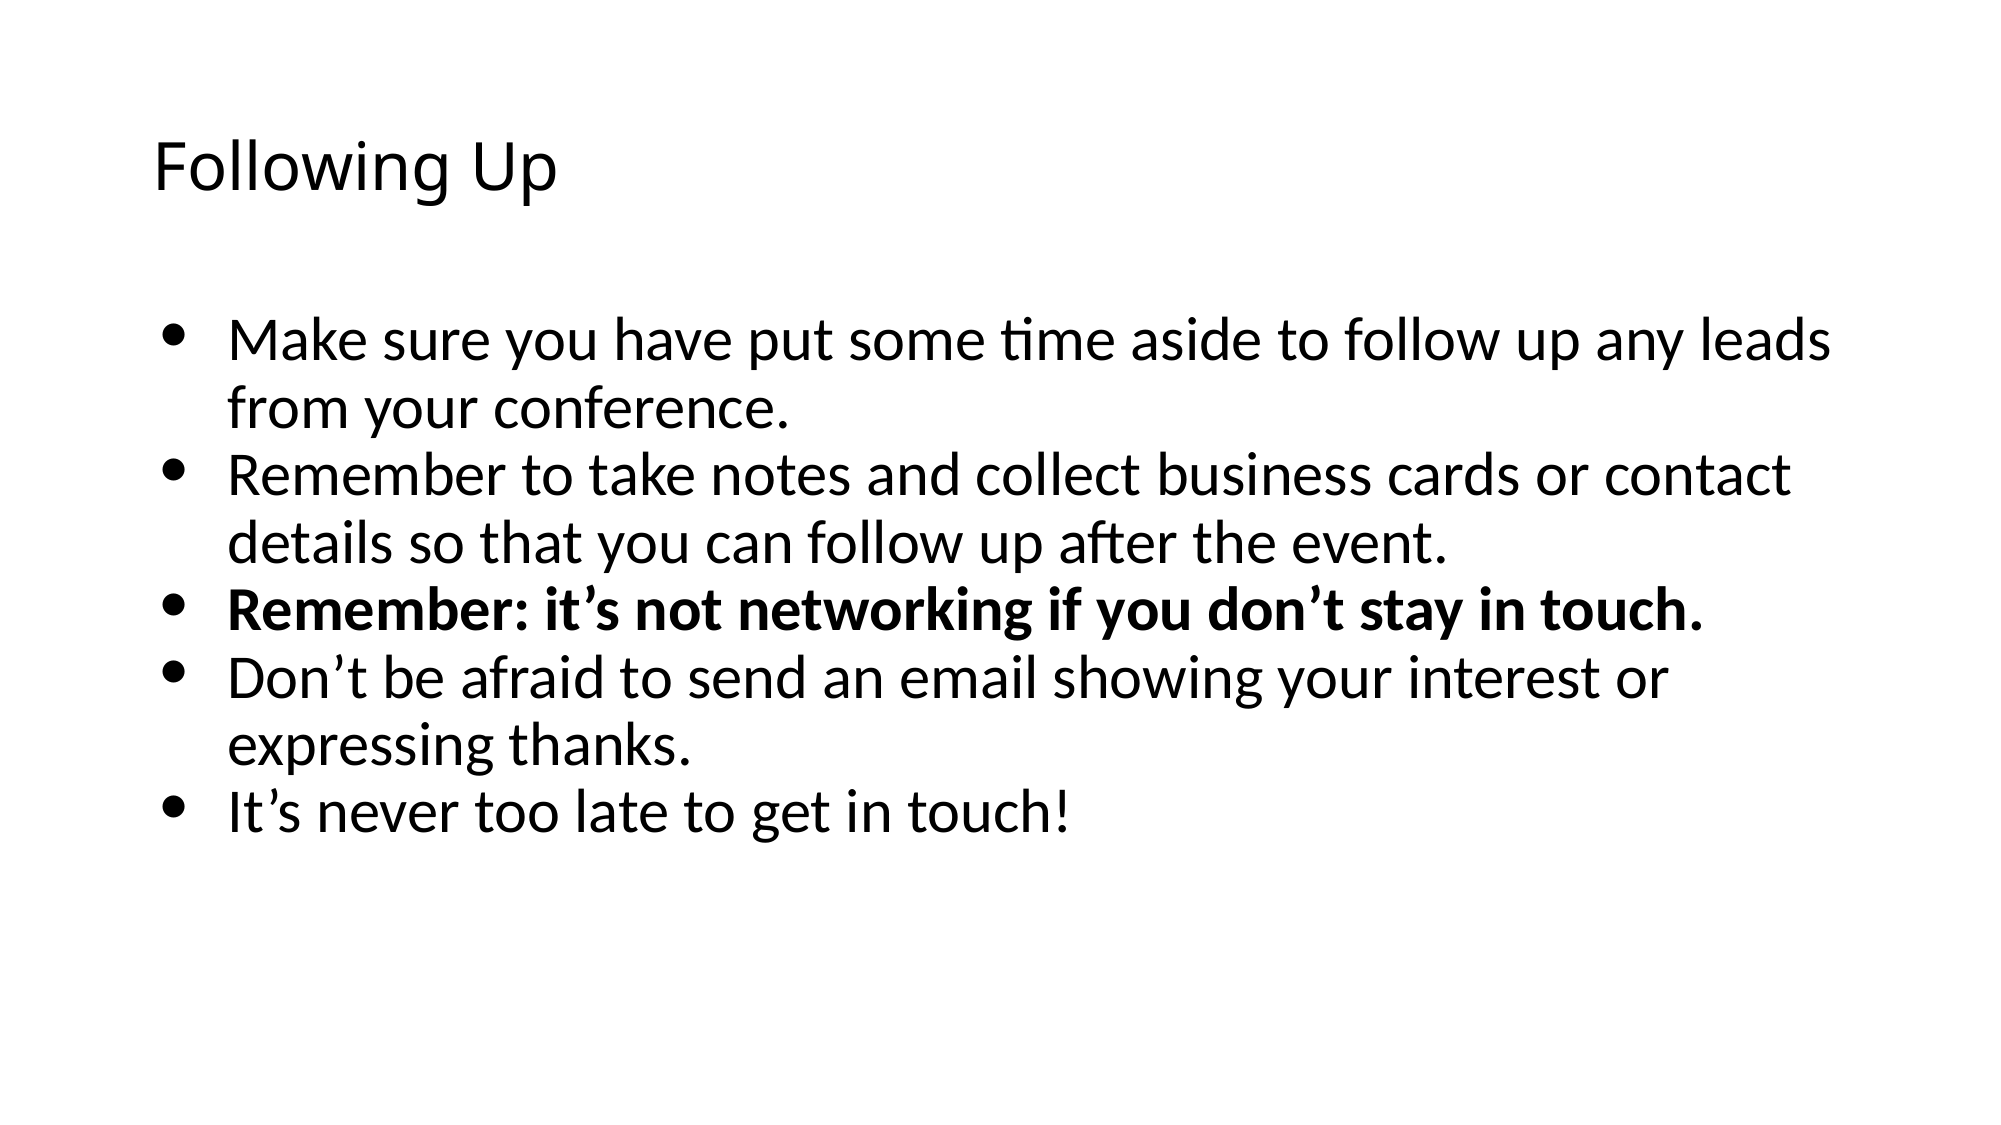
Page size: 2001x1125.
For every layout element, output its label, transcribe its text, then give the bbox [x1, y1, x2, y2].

title Following Up [137, 59, 1863, 278]
list Make sure you have put some time aside to follow up any leads from your conference. Remember to take notes and collect business cards or contact details so that you can follow up after the event. Remember: it’s not networking if you don’t stay in touch. Don’t be afraid to send an email showing your interest or expressing thanks. It’s never too late to get in touch! [137, 299, 1863, 1014]
